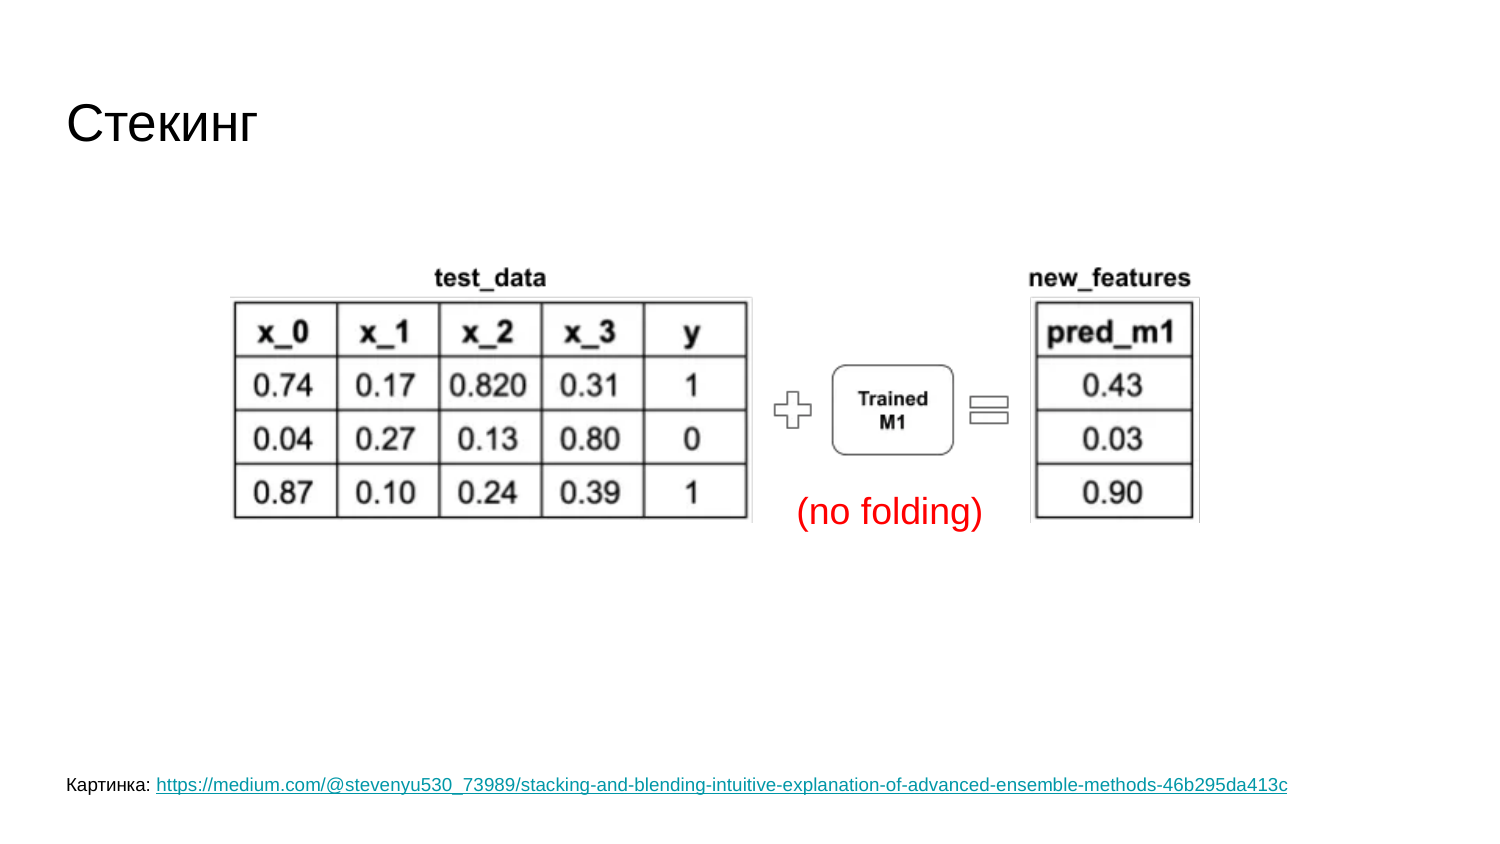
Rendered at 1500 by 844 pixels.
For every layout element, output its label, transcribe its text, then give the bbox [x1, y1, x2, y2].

text_box Картинка: https://medium.com/@stevenyu530_73989/stacking-and-blending-intuitive-explanation-of-advanced-ensemble-methods-46b295da413c [51, 757, 1400, 805]
title Стекинг [51, 72, 1449, 167]
picture [229, 252, 1206, 524]
